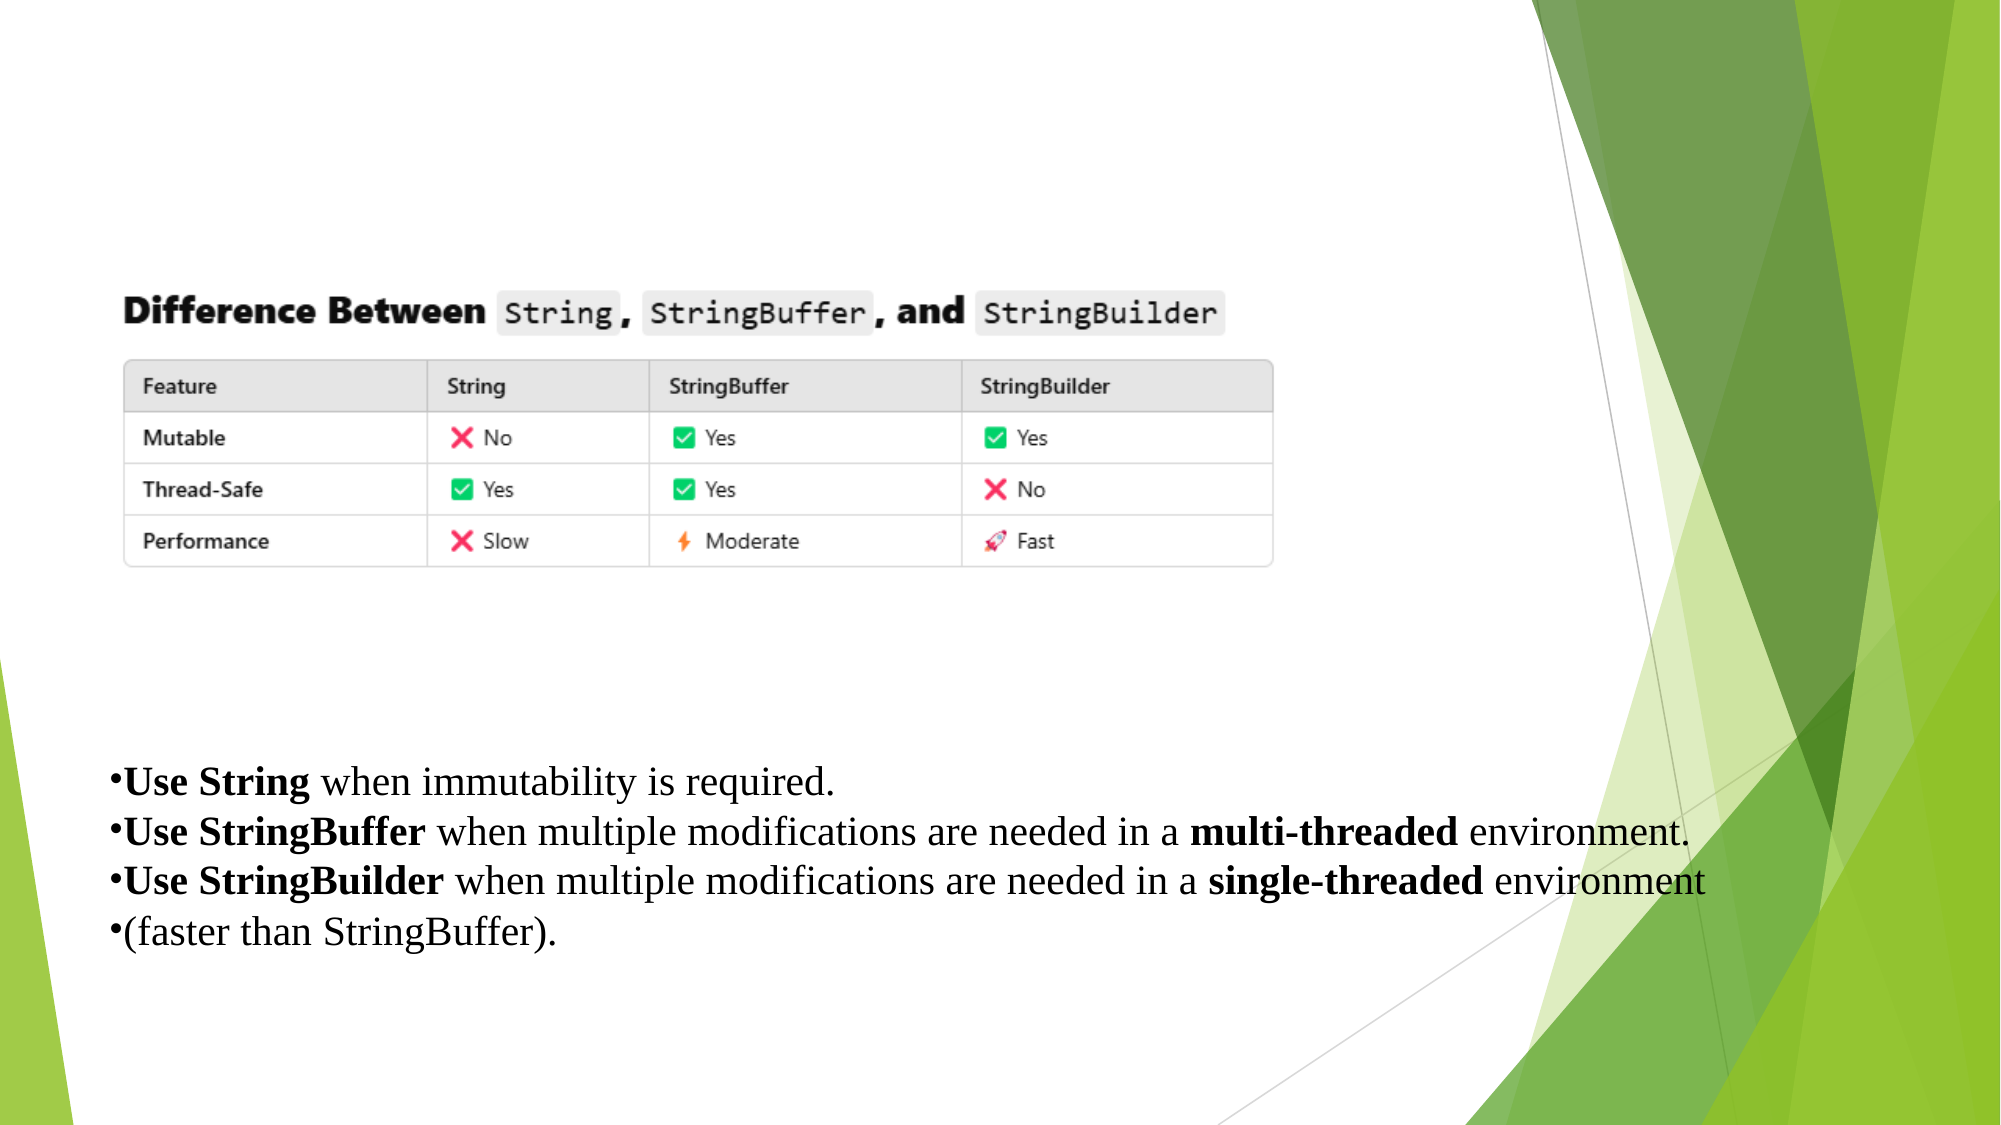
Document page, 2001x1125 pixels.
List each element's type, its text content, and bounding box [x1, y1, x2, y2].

picture [110, 275, 1285, 589]
list Use String when immutability is required. Use StringBuffer when multiple modifications are needed in a multi-threaded environment. Use StringBuilder when multiple modifications are needed in a single-threaded environment (faster than StringBuffer). [93, 481, 1741, 1125]
